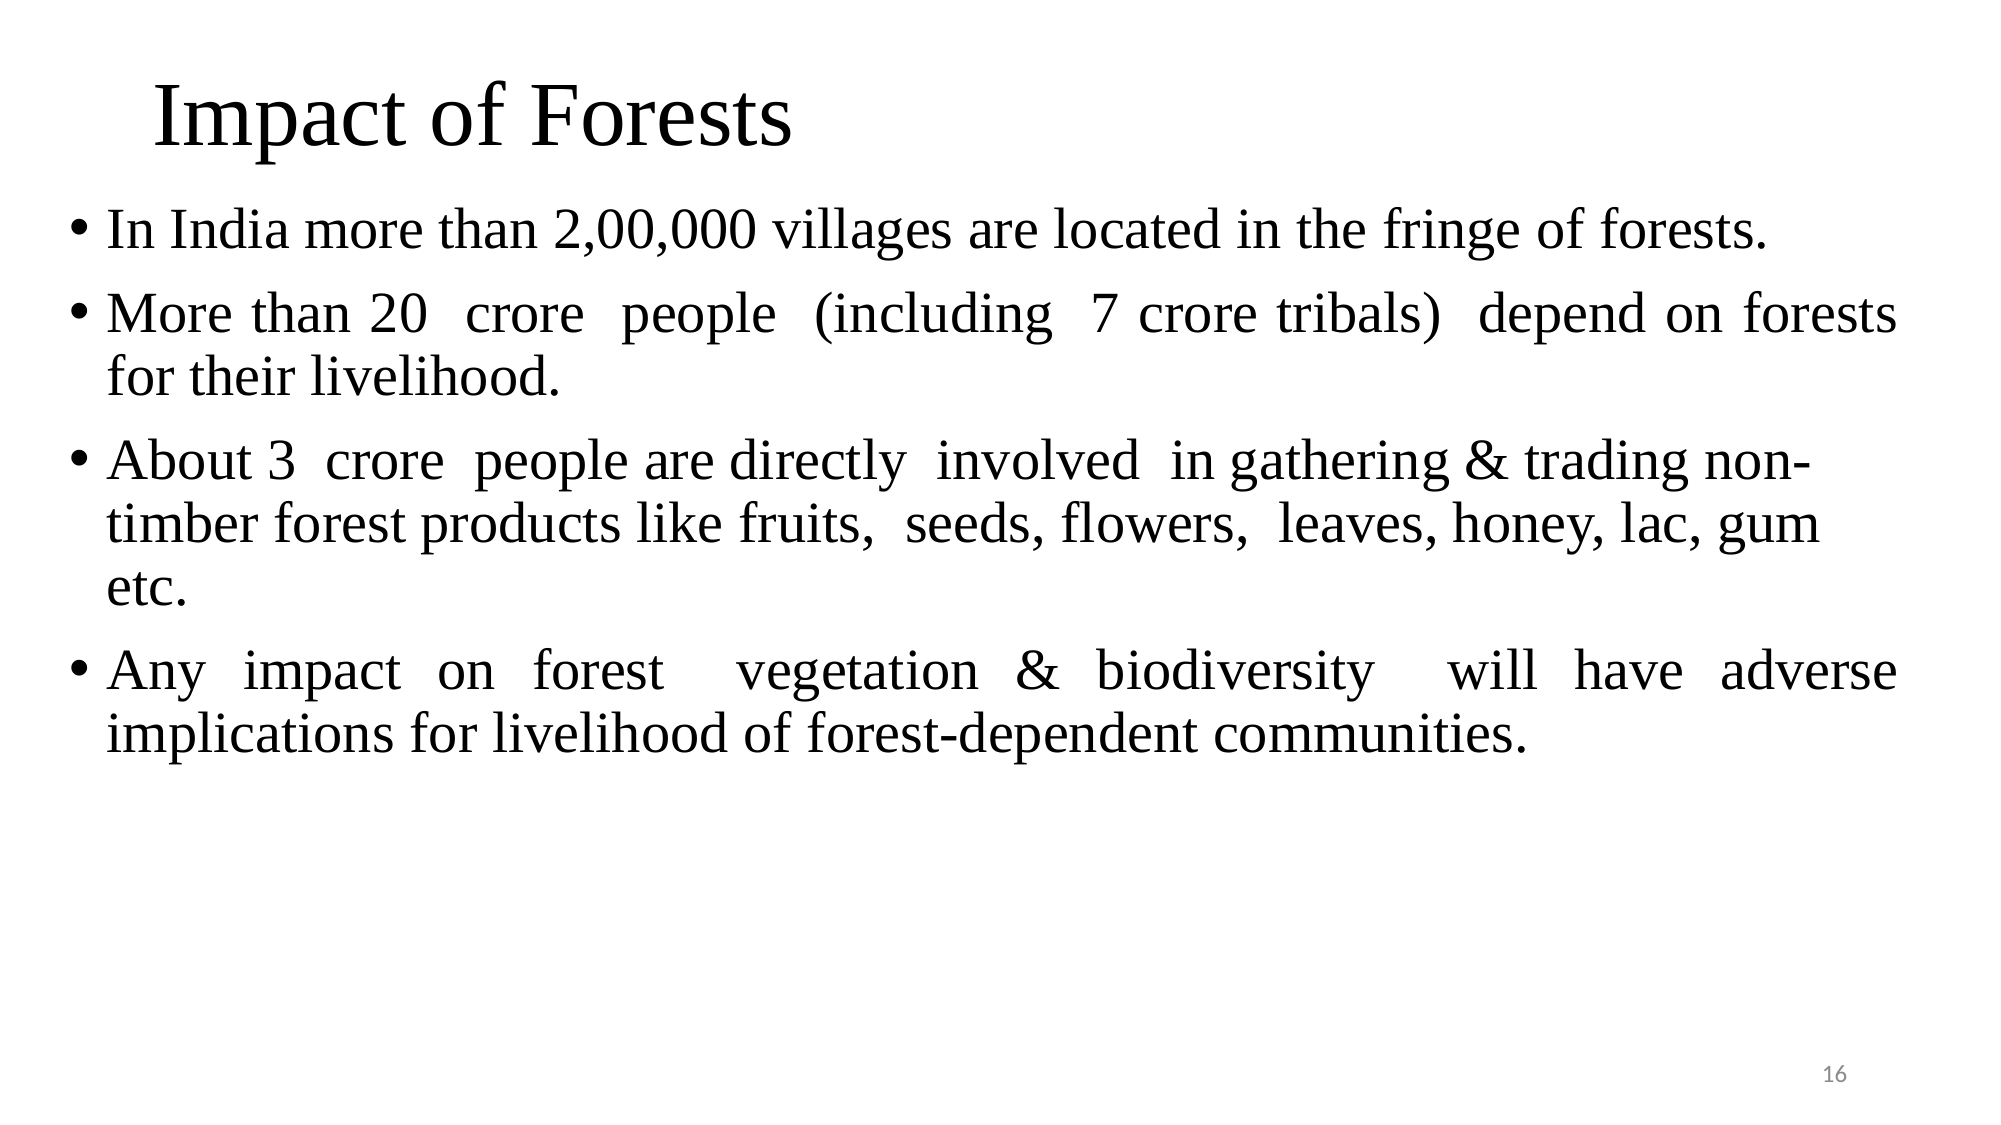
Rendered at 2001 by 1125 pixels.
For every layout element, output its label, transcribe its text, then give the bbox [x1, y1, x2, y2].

slide_number 16 [1412, 1042, 1863, 1103]
list In India more than 2,00,000 villages are located in the fringe of forests. More than 20 crore people (including 7 crore tribals) depend on forests for their livelihood. About 3 crore people are directly involved in gathering & trading non-timber forest products like fruits, seeds, flowers, leaves, honey, lac, gum etc. Any impact on forest vegetation & biodiversity will have adverse implications for livelihood of forest-dependent communities. [54, 191, 1915, 991]
title Impact of Forests [137, 7, 1863, 191]
